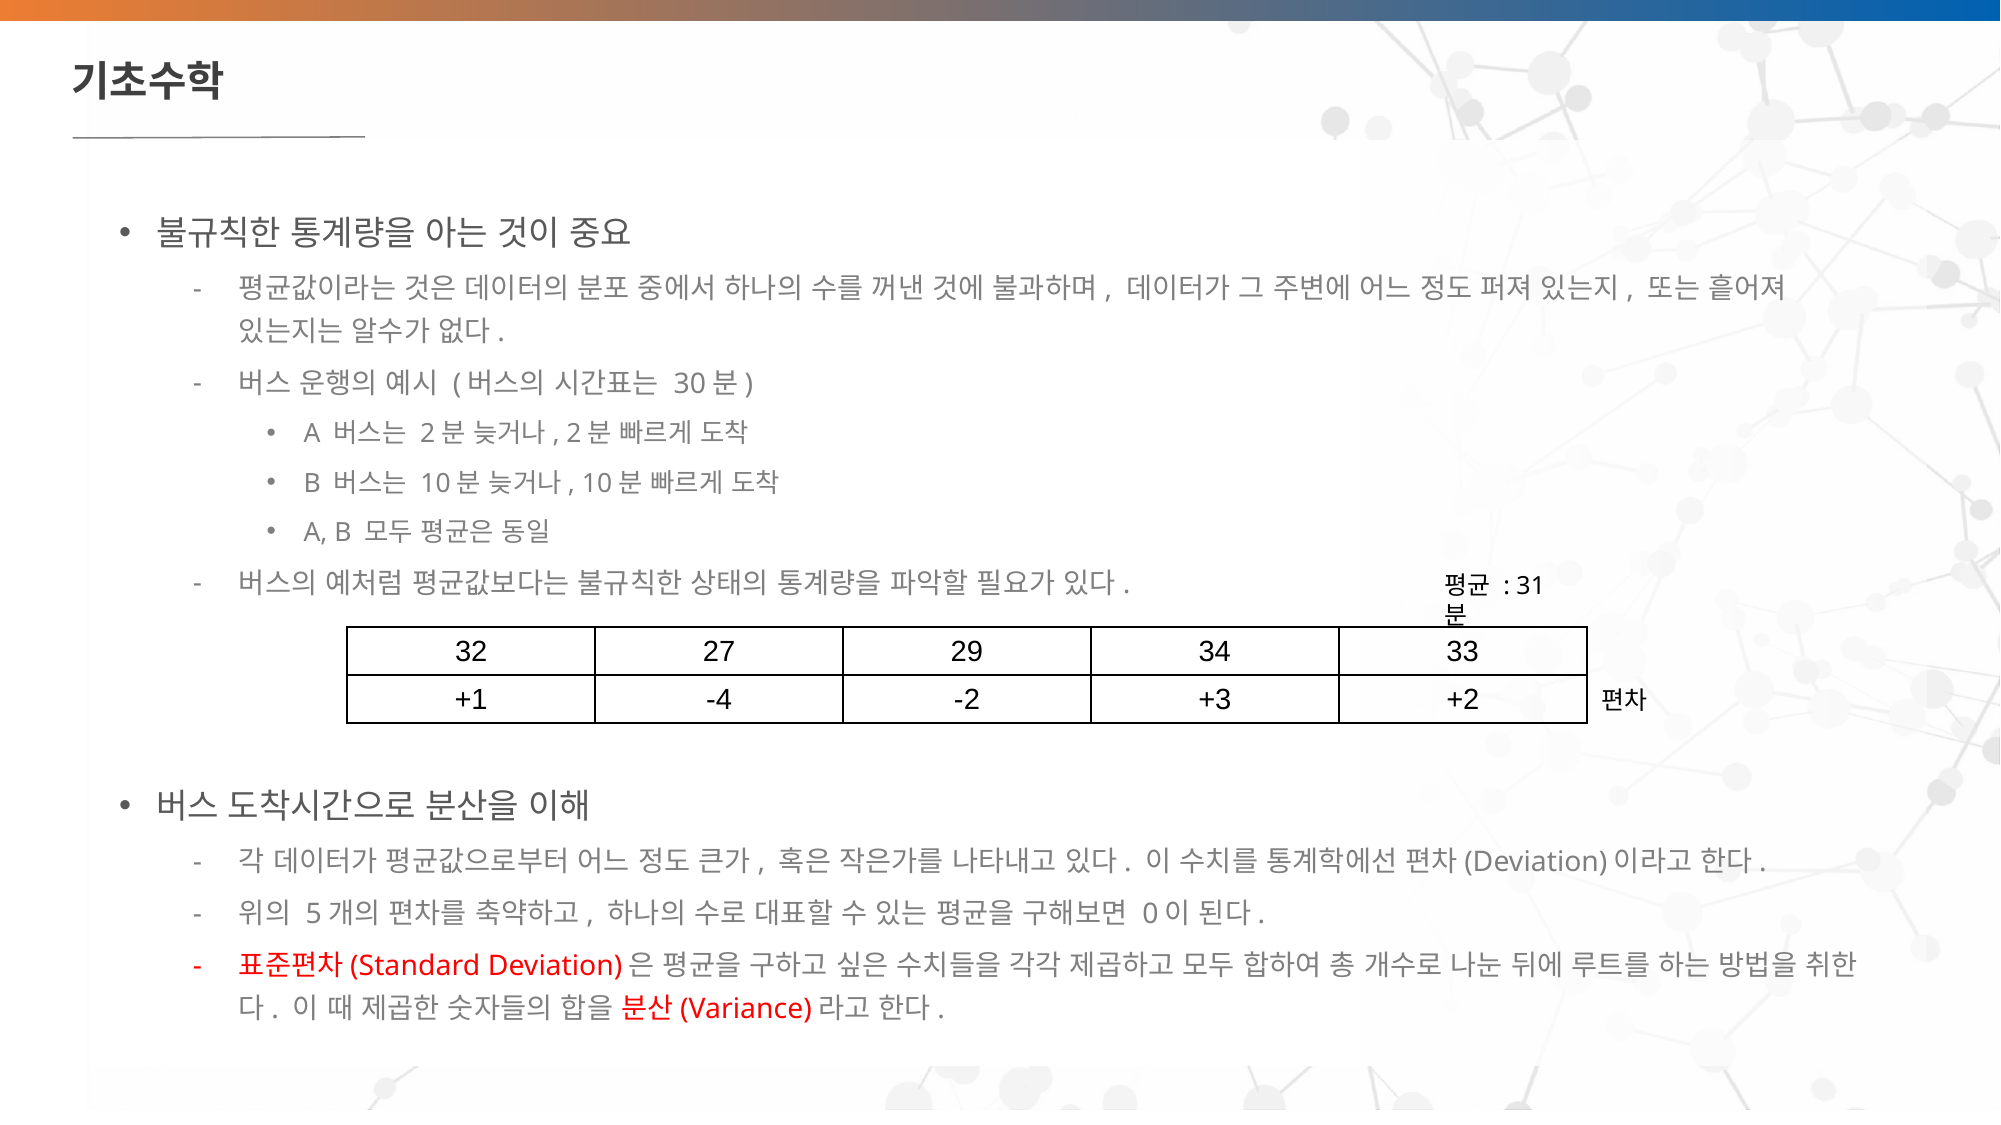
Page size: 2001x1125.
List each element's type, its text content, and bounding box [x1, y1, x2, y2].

table_header 33 [1340, 628, 1586, 674]
table_cell +3 [1092, 676, 1338, 722]
text_box 편차 [1586, 677, 1668, 723]
table_header 29 [844, 628, 1090, 674]
table_cell -4 [596, 676, 842, 722]
table_cell +2 [1340, 676, 1586, 722]
table_header 32 [348, 628, 594, 674]
table_cell +1 [348, 676, 594, 722]
title 기초수학 [56, 49, 1162, 117]
table_header 34 [1092, 628, 1338, 674]
table_cell -2 [844, 676, 1090, 722]
text_box 평균 : 31분 [1429, 562, 1587, 638]
list 불규칙한 통계량을 아는 것이 중요 평균값이라는 것은 데이터의 분포 중에서 하나의 수를 꺼낸 것에 불과하며, 데이터가 그 주변에 어느 정도 퍼져 있는지, 또는 흩어져 있는지는 알수가 없다. 버스 운행의 예시 (버스의 시간표는 30분) A 버스는 2분 늦거나, 2분 빠르게 도착 B 버스는 10분 늦거나, 10분 빠르게 도착 A, B 모두 평균은 동일 버스의 예처럼 평균값보다는 불규칙한 상태의 통계량을 파악할 필요가 있다. 버스 도착시간으로 분산을 이해 각 데이터가 평균값으로부터 어느 정도 큰가, 혹은 작은가를 나타내고 있다. 이 수치를 통계학에선 편차(Deviation)이라고 한다. 위의 5개의 편차를 축약하고, 하나의 수로 대표할 수 있는 평균을 구해보면 0이 된다. 표준편차(Standard Deviation)은 평균을 구하고 싶은 수치들을 각각 제곱하고 모두 합하여 총 개수로 나눈 뒤에 루트를 하는 방법을 취한다. 이 때 제곱한 숫자들의 합을 분산(Variance)라고 한다. [104, 193, 1911, 1035]
table_header 27 [596, 628, 842, 674]
